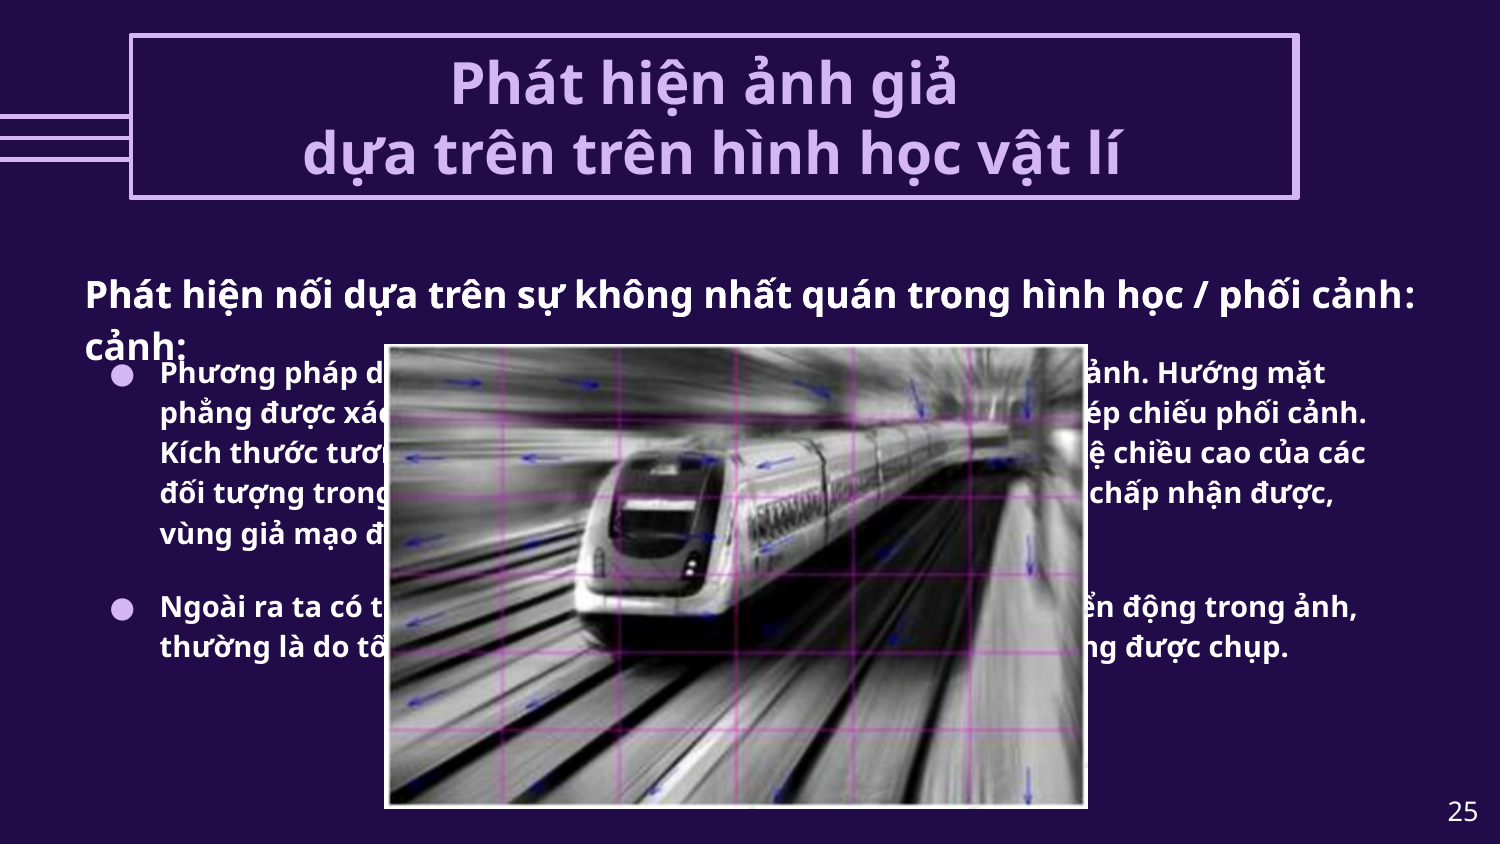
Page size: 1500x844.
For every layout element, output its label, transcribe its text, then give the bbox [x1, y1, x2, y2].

picture [384, 343, 1088, 809]
text_box Phát hiện nối dựa trên sự không nhất quán trong hình học / phối cảnh: [69, 249, 1320, 345]
text_box Phát hiện ảnh giả dựa trên trên hình học vật l‎í [130, 35, 1294, 198]
slide_number 25 [1403, 779, 1494, 844]
text_box Phát hiện nối dựa trên sự không nhất quán trong hình học / phối cảnh: Phương pháp dựa trên hướng và kích thước các vật thể trong cảnh. Hướng mặt phẳng được xác định bởi phân tích các điểm phi tuyến trong phép chiếu phối cảnh. Kích thước tương quan, hay giới hạn phối cảnh để tính toán tỷ lệ chiều cao của các đối tượng trong ảnh, khi tỷ lệ ước tính vượt quá khoảng có thể chấp nhận được, vùng giả mạo được xác định. Ngoài ra ta có thể dựa trên sự không nhất quán về độ mờ chuyển động trong ảnh, thường là do tốc độ chậm của màn trập máy ảnh so với đối tượng được chụp. [1089, 249, 1431, 478]
title Phương thức phát hiện ảnh giả dựa trên xủ l‎‎í tín hiệu [129, 33, 1300, 200]
text_box Phát hiện nối dựa trên sự không nhất quán trong hình học / phối cảnh: Phương pháp dựa trên hướng và kích thước các vật thể trong cảnh. Hướng mặt phẳng được xác định bởi phân tích các điểm phi tuyến trong phép chiếu phối cảnh. Kích thước tương quan, hay giới hạn phối cảnh để tính toán tỷ lệ chiều cao của các đối tượng trong ảnh, khi tỷ lệ ước tính vượt quá khoảng có thể chấp nhận được, vùng giả mạo được xác định. Ngoài ra ta có thể dựa trên sự không nhất quán về độ mờ chuyển động trong ảnh, thường là do tốc độ chậm của màn trập máy ảnh so với đối tượng được chụp. [69, 345, 381, 478]
